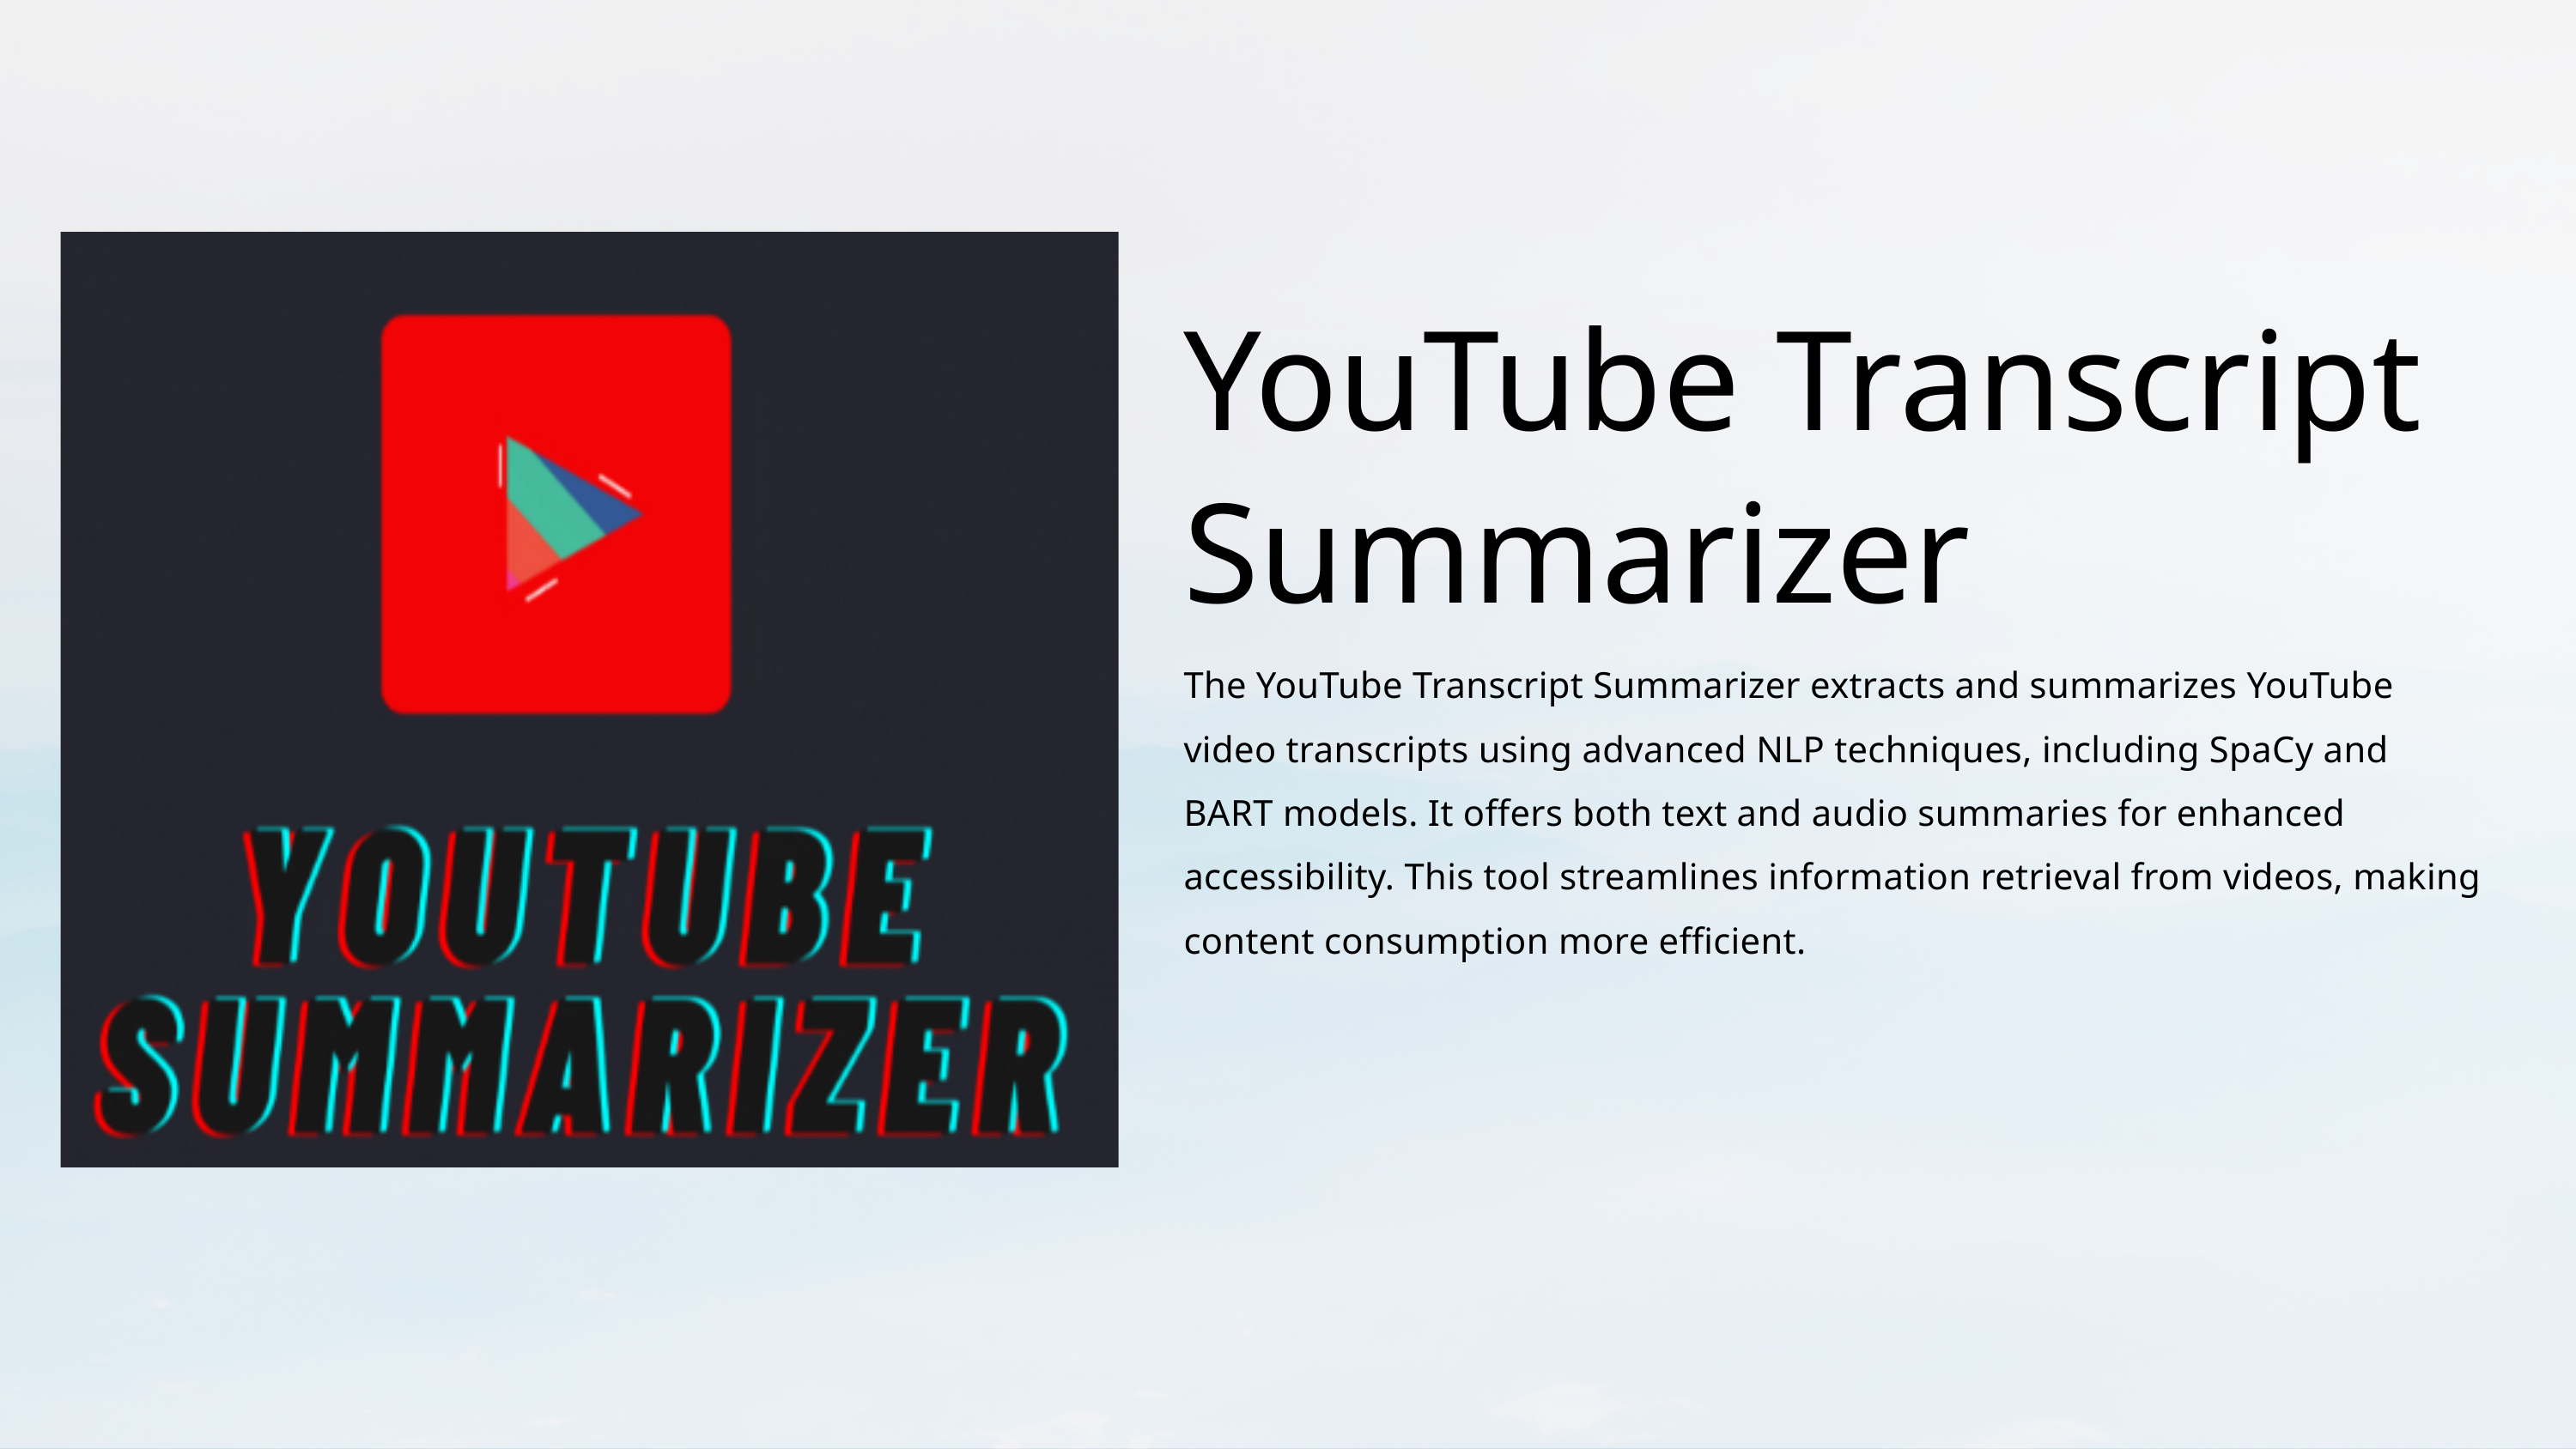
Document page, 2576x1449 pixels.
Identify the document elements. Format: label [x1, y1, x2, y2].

text_box [0, 0, 2576, 1449]
